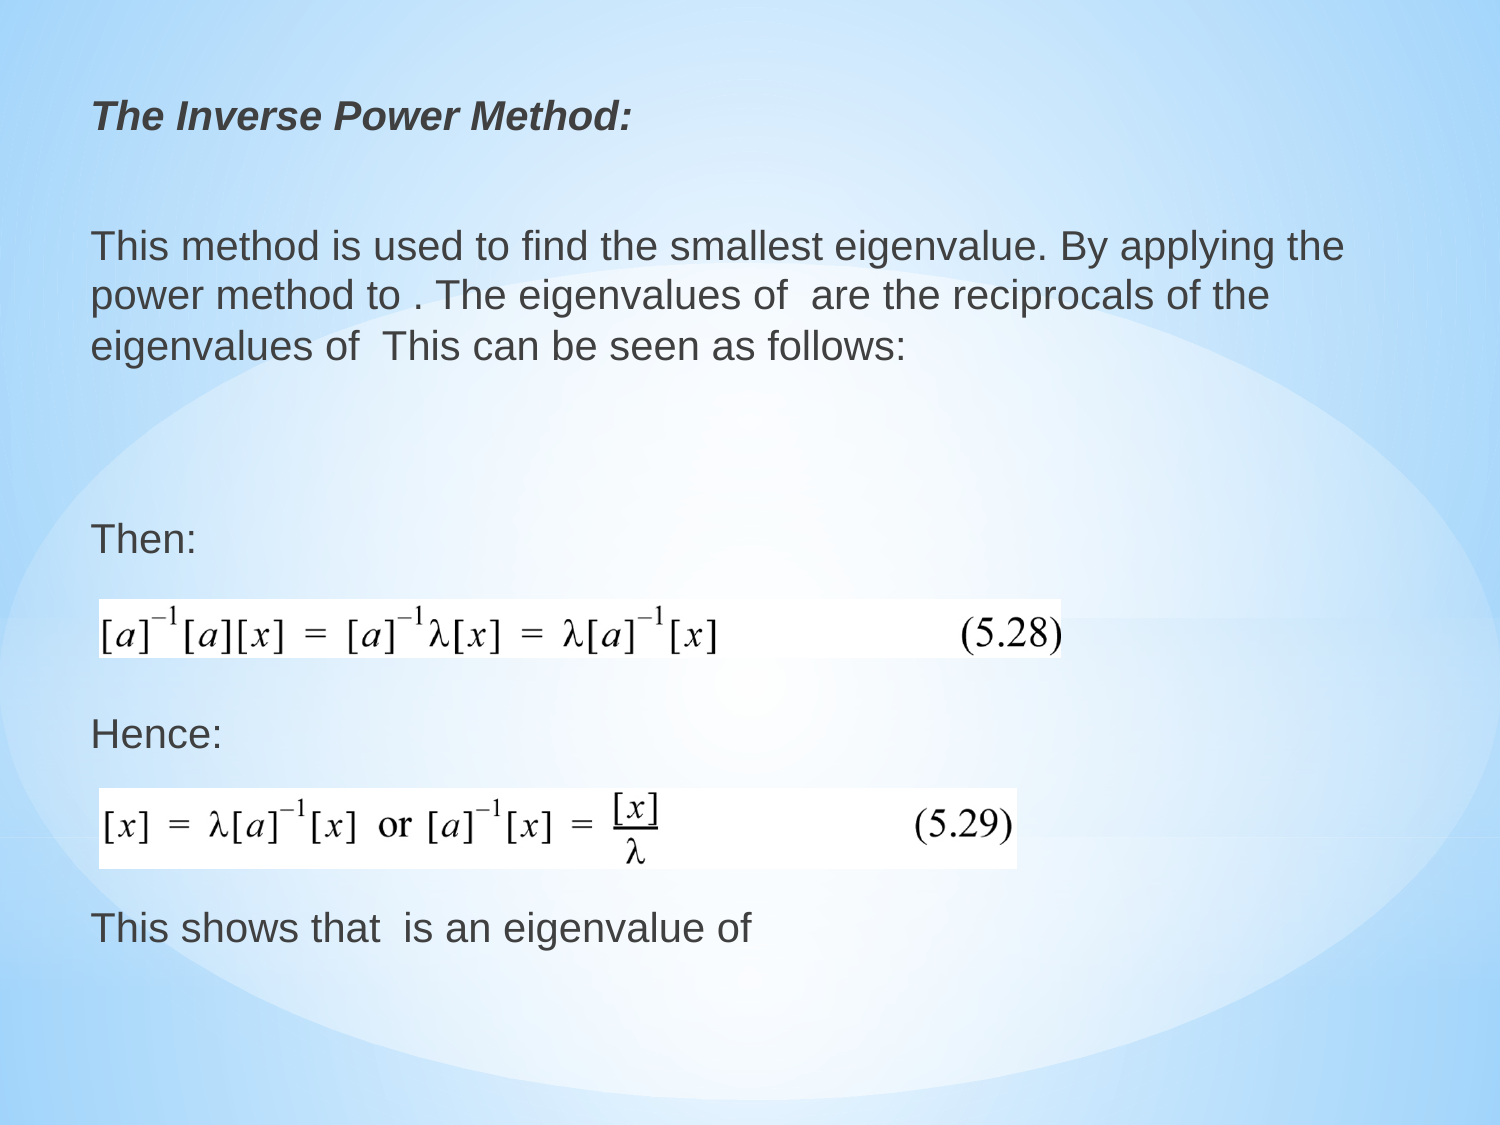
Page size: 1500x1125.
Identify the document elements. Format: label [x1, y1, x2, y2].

picture [99, 599, 1061, 659]
picture [99, 788, 1018, 870]
